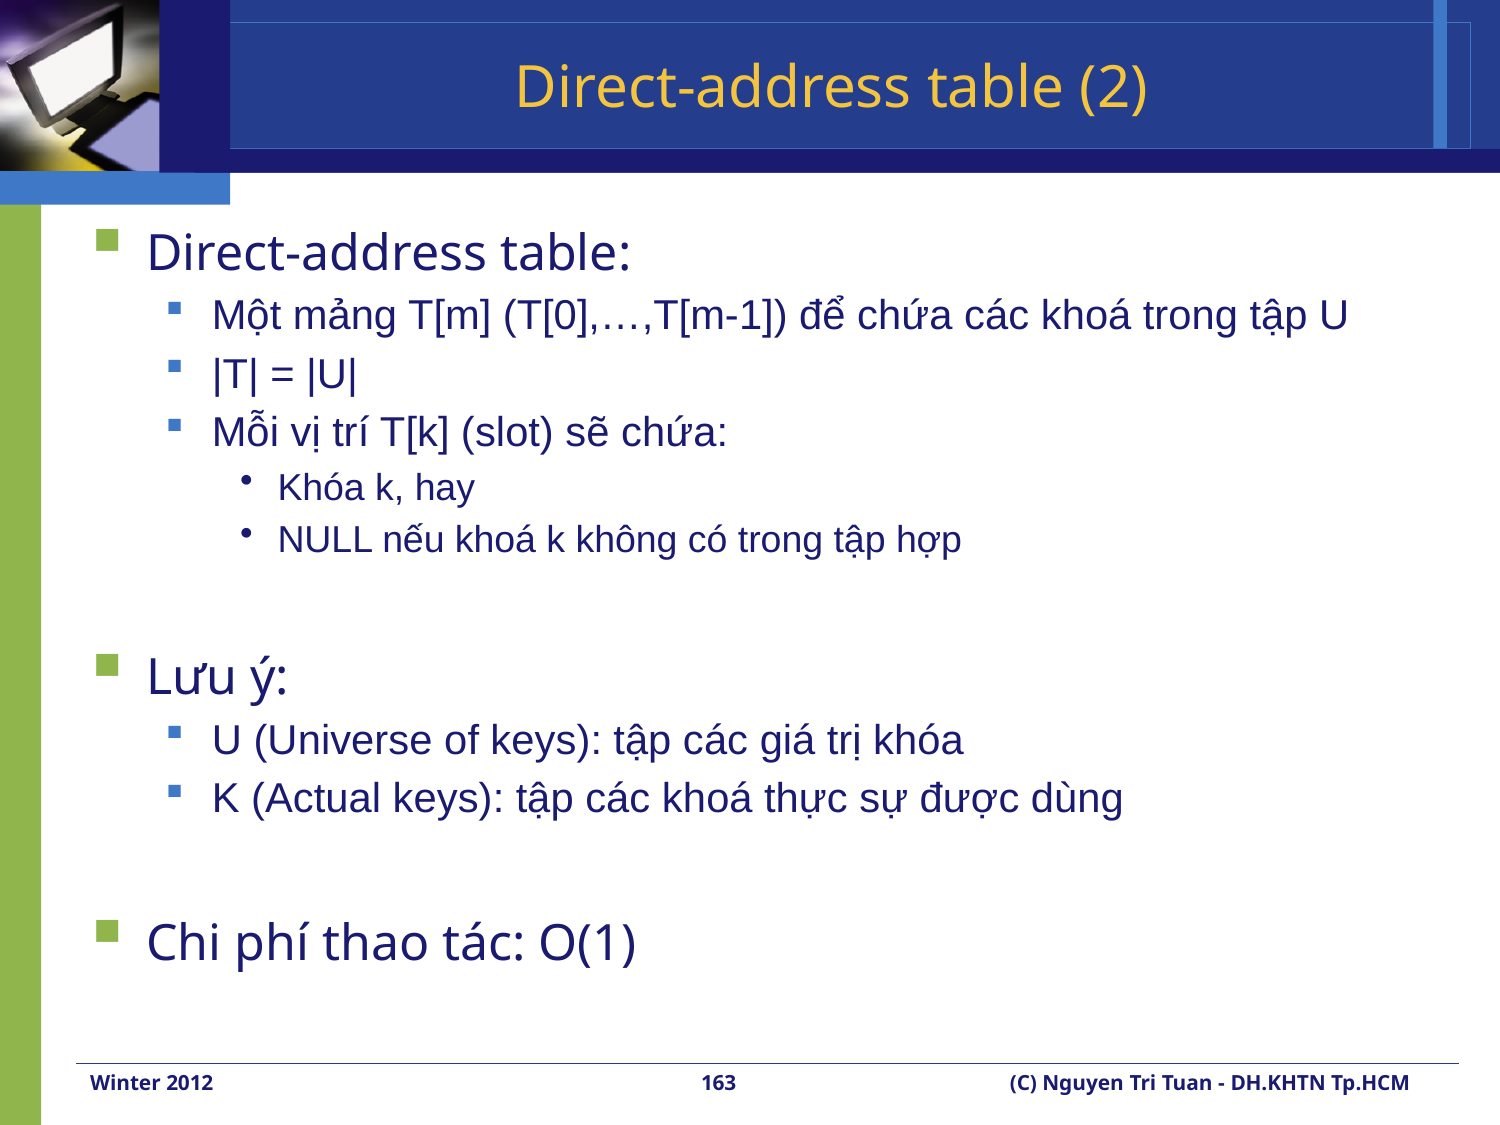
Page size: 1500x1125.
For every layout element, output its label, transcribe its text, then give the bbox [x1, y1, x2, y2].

picture [0, 0, 159, 171]
list Direct-address table: Một mảng T[m] (T[0],…,T[m-1]) để chứa các khoá trong tập U |T| = |U| Mỗi vị trí T[k] (slot) sẽ chứa: Khóa k, hay NULL nếu khoá k không có trong tập hợp Lưu ý: U (Universe of keys): tập các giá trị khóa K (Actual keys): tập các khoá thực sự được dùng Chi phí thao tác: O(1) [75, 212, 1425, 1050]
slide_number 163 [599, 1062, 838, 1125]
footer (C) Nguyen Tri Tuan - DH.KHTN Tp.HCM [887, 1062, 1426, 1125]
slide_number Winter 2012 [74, 1062, 426, 1125]
title Direct-address table (2) [225, 38, 1438, 131]
